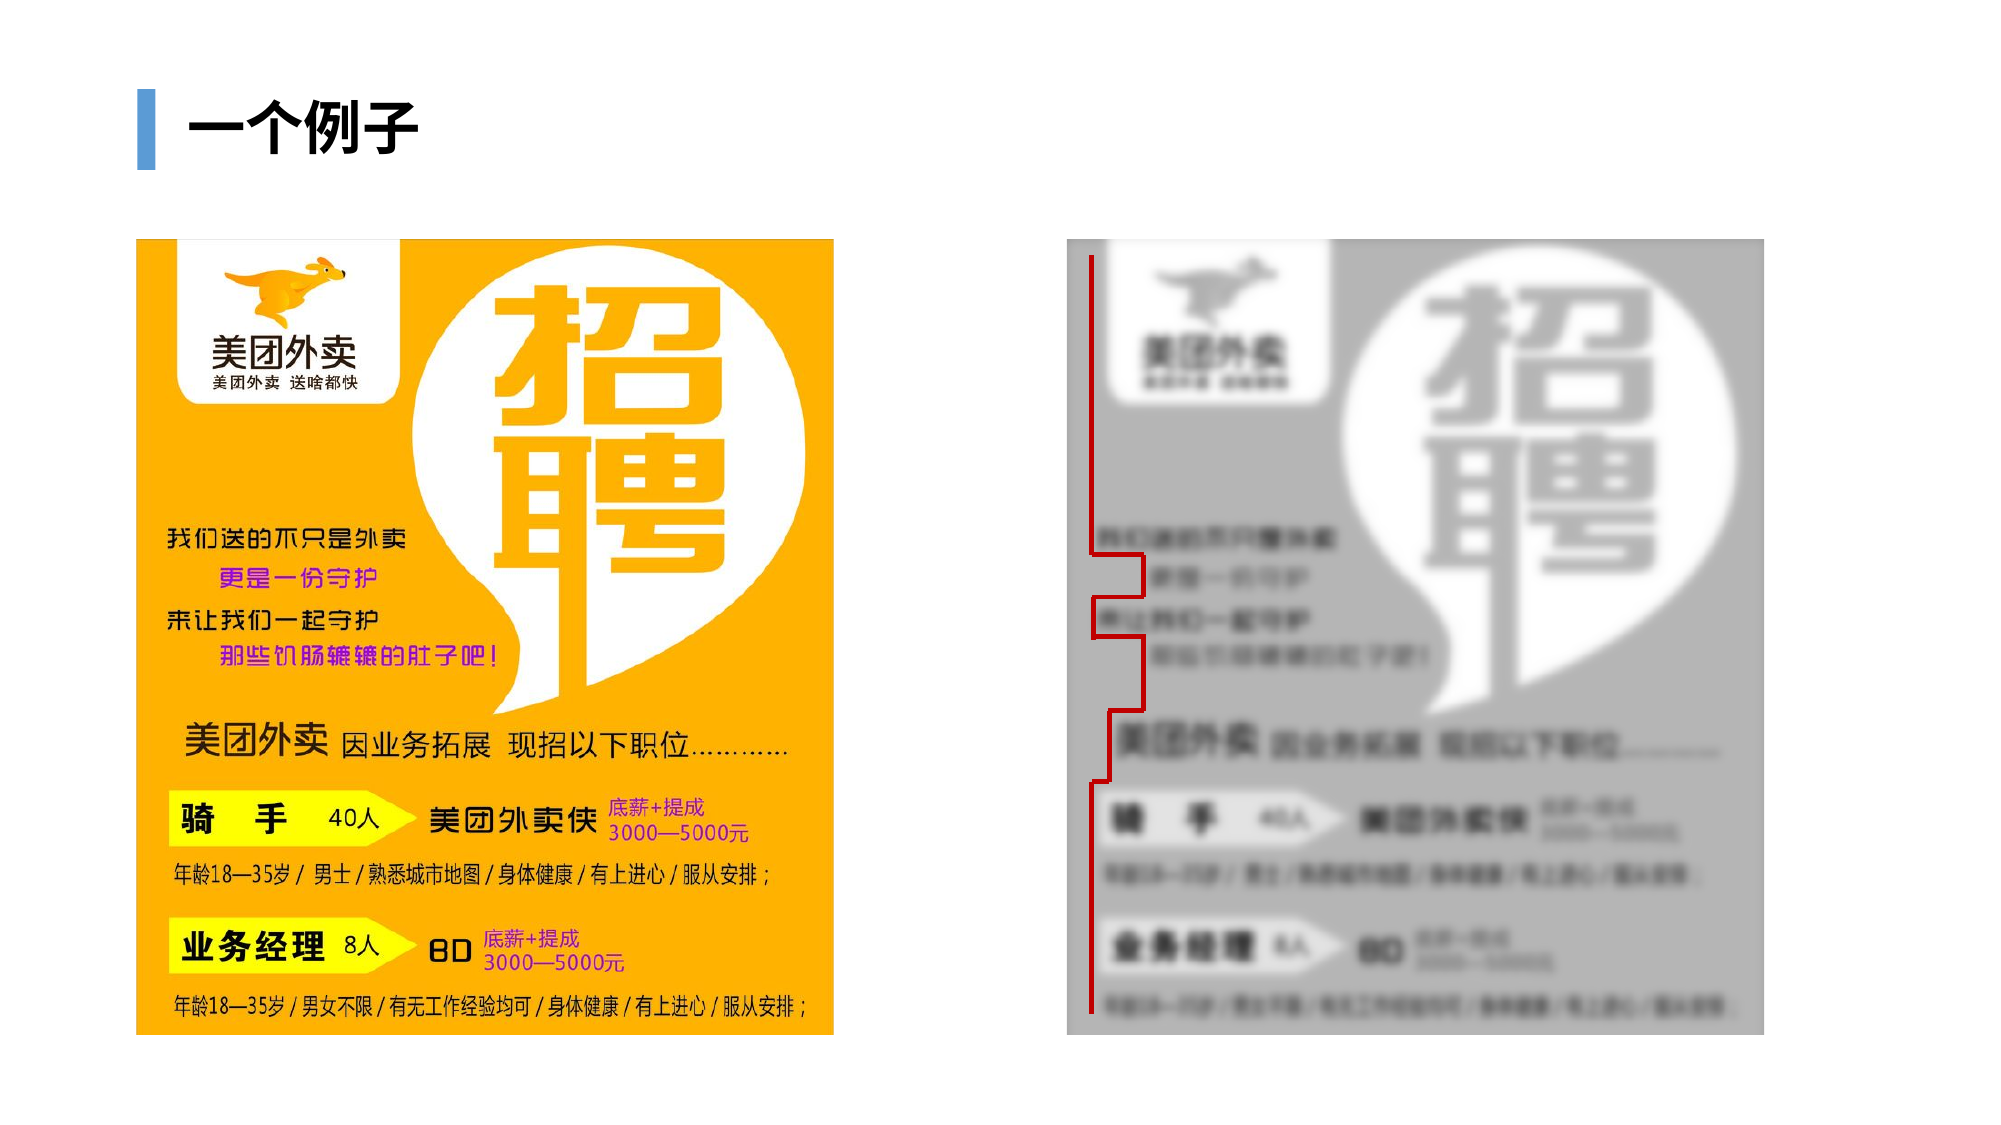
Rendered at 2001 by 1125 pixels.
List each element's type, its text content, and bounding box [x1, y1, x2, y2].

picture [136, 239, 834, 1035]
title 一个例子 [172, 90, 1863, 171]
picture [1066, 239, 1765, 1035]
